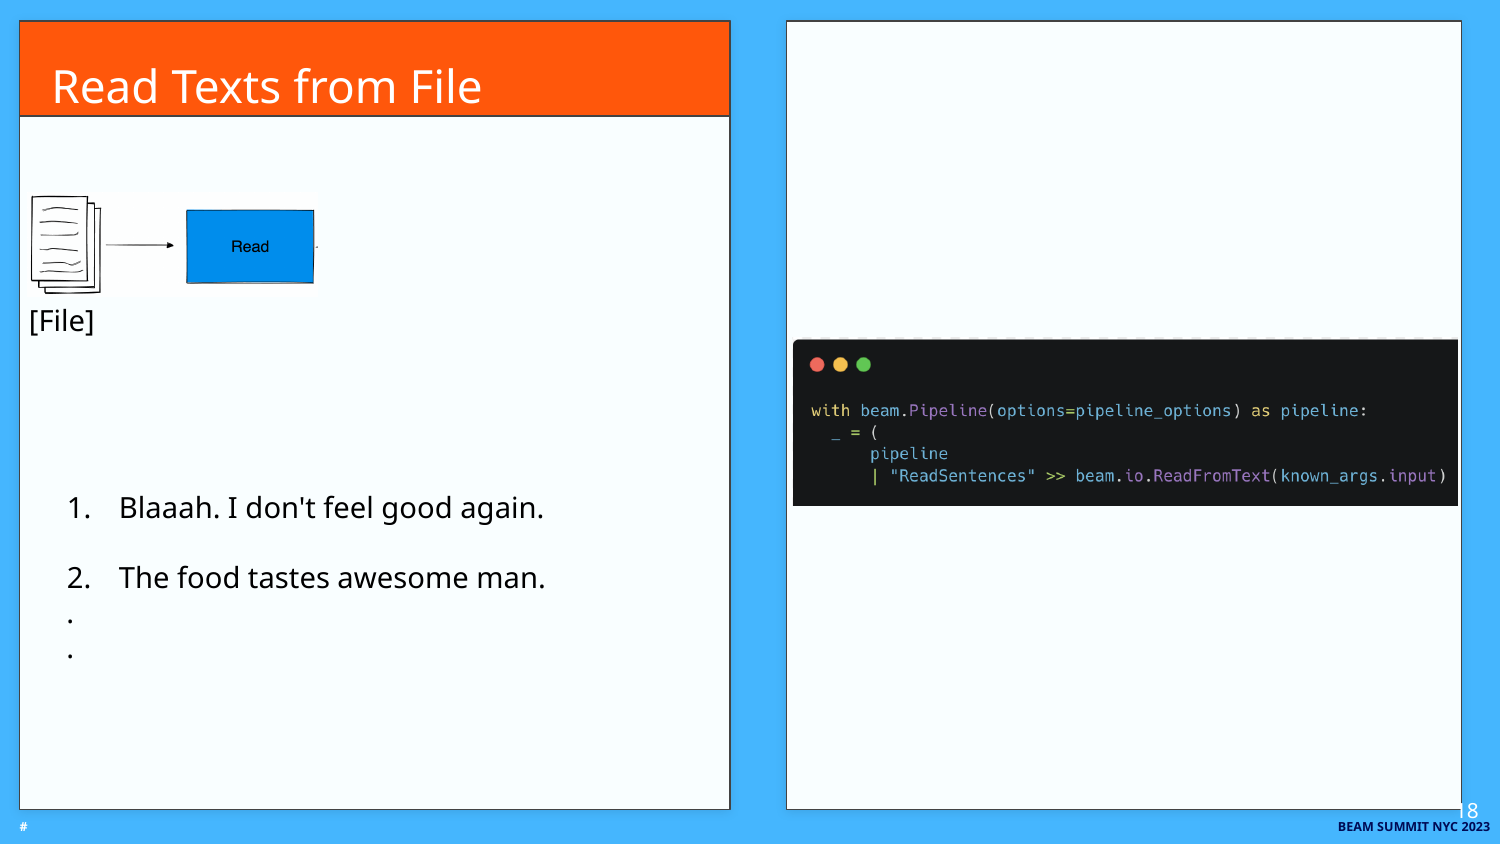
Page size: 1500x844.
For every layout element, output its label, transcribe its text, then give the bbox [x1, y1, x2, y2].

subtitle Read Texts from File [36, 34, 702, 96]
picture [791, 337, 1458, 507]
slide_number ‹#› [1403, 779, 1494, 844]
text_box Blaaah. I don't feel good again. The food tastes awesome man. . . [28, 439, 622, 680]
picture [26, 191, 319, 298]
text_box [File] [13, 287, 507, 353]
